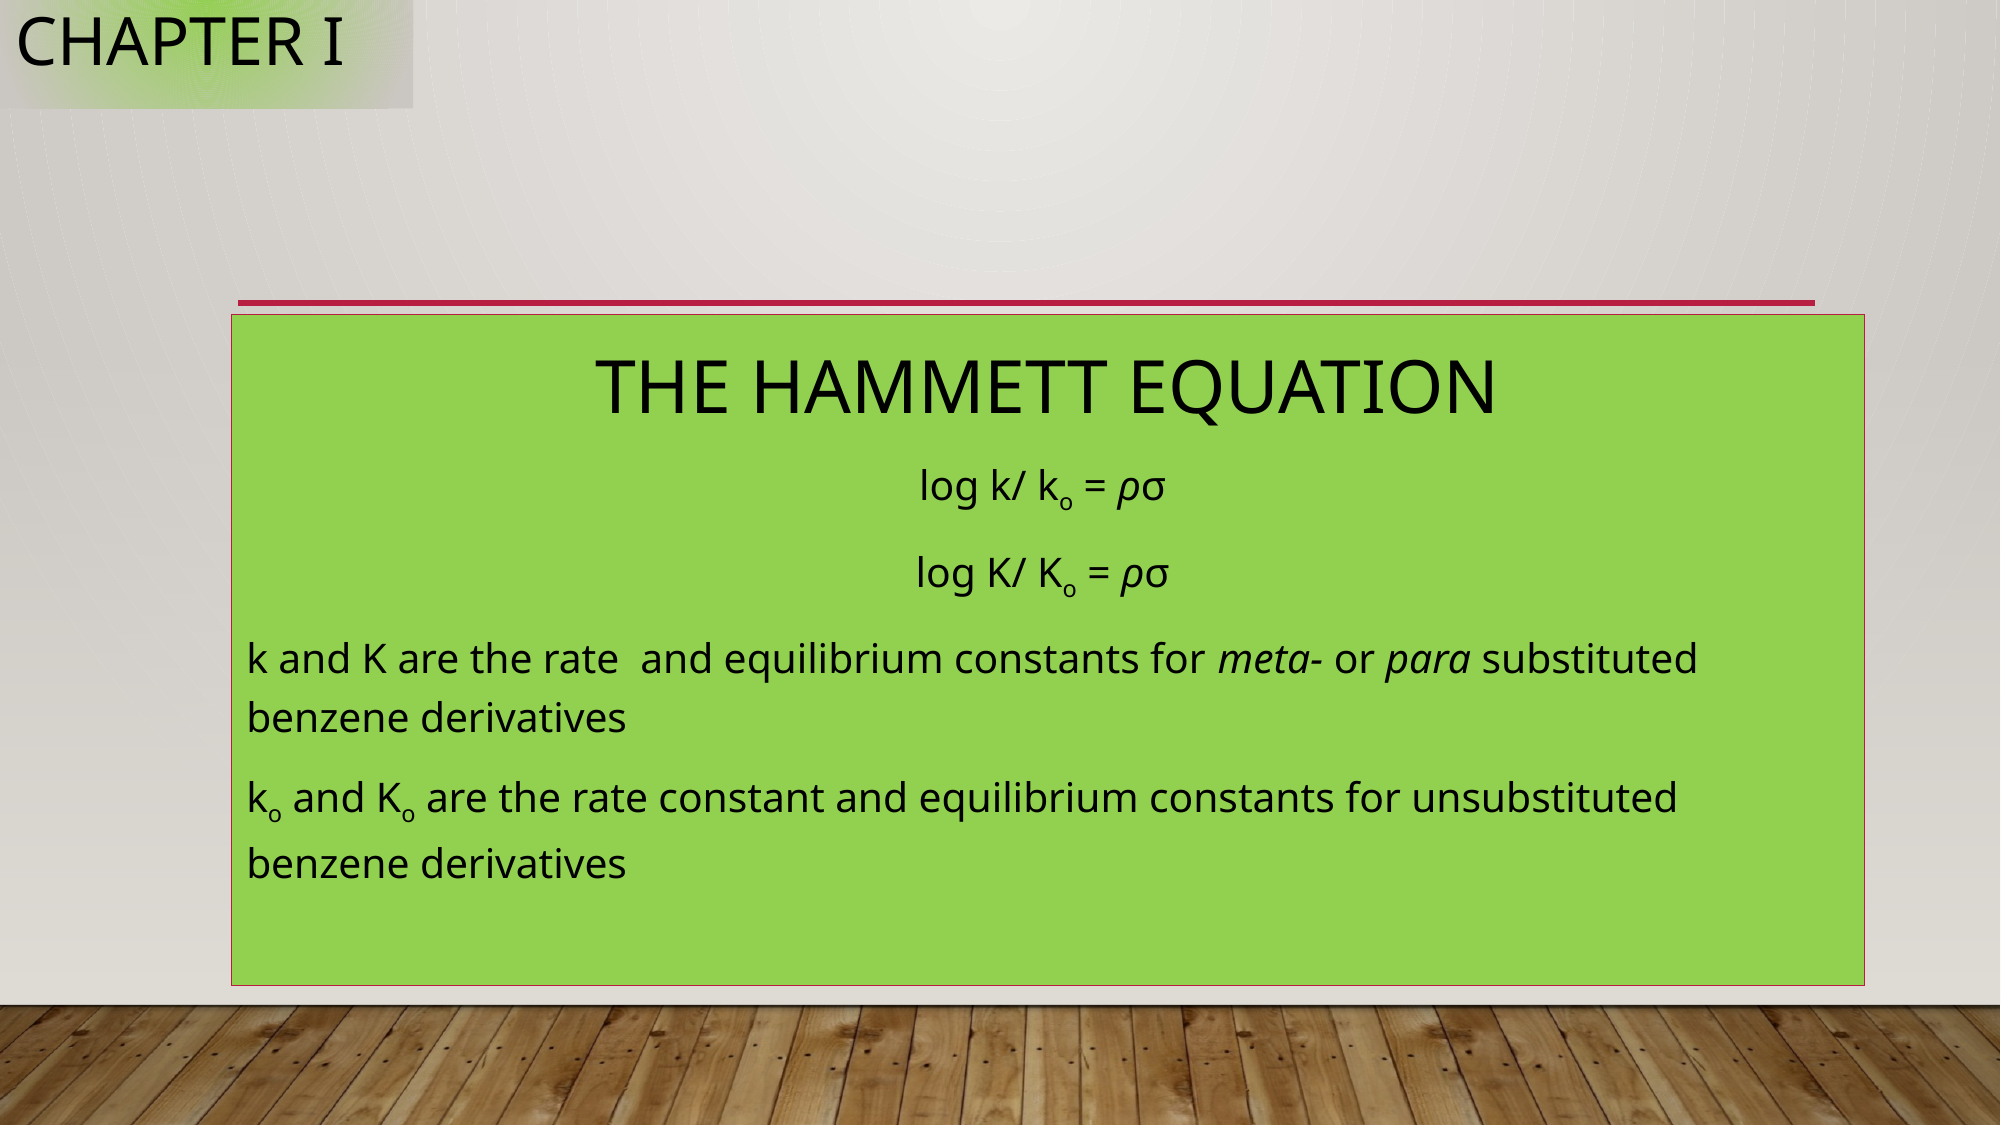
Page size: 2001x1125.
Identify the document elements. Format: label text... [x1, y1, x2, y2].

list THE HAMMETT EQUATION log k/ ko = ρσ log K/ Ko = ρσ k and K are the rate and equilibrium constants for meta- or para substituted benzene derivatives ko and Ko are the rate constant and equilibrium constants for unsubstituted benzene derivatives [231, 314, 1865, 986]
picture [0, 1005, 2000, 1125]
title CHAPTER I [0, 0, 414, 109]
